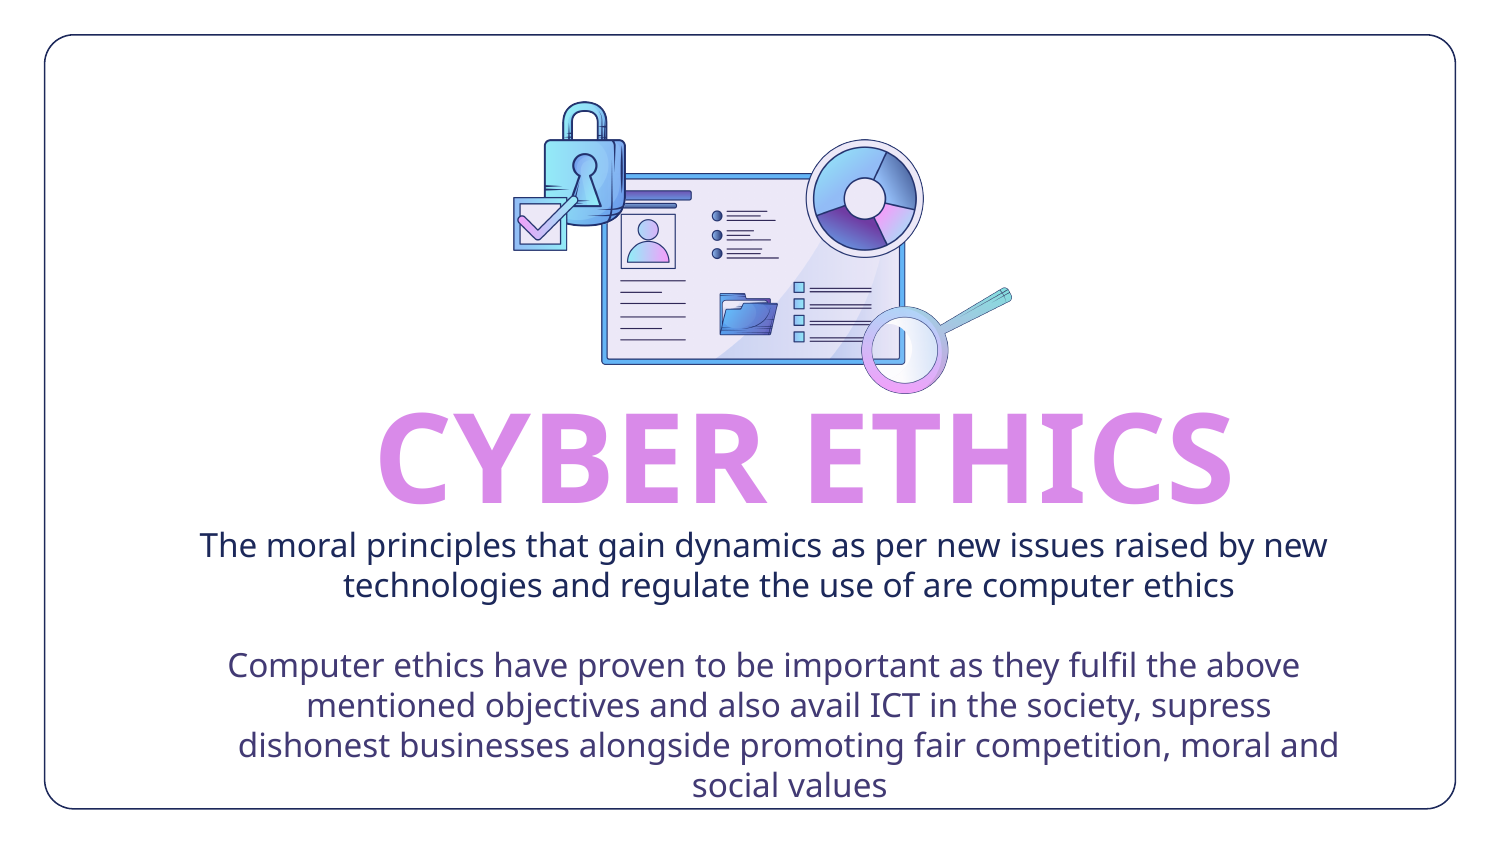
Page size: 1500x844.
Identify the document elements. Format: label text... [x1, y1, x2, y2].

picture [512, 100, 1012, 416]
title CYBER ETHICS [265, 393, 1345, 509]
subtitle The moral principles that gain dynamics as per new issues raised by new technologies and regulate the use of are computer ethics Computer ethics have proven to be important as they fulfil the above mentioned objectives and also avail ICT in the society, supress dishonest businesses alongside promoting fair competition, moral and social values [142, 509, 1362, 592]
